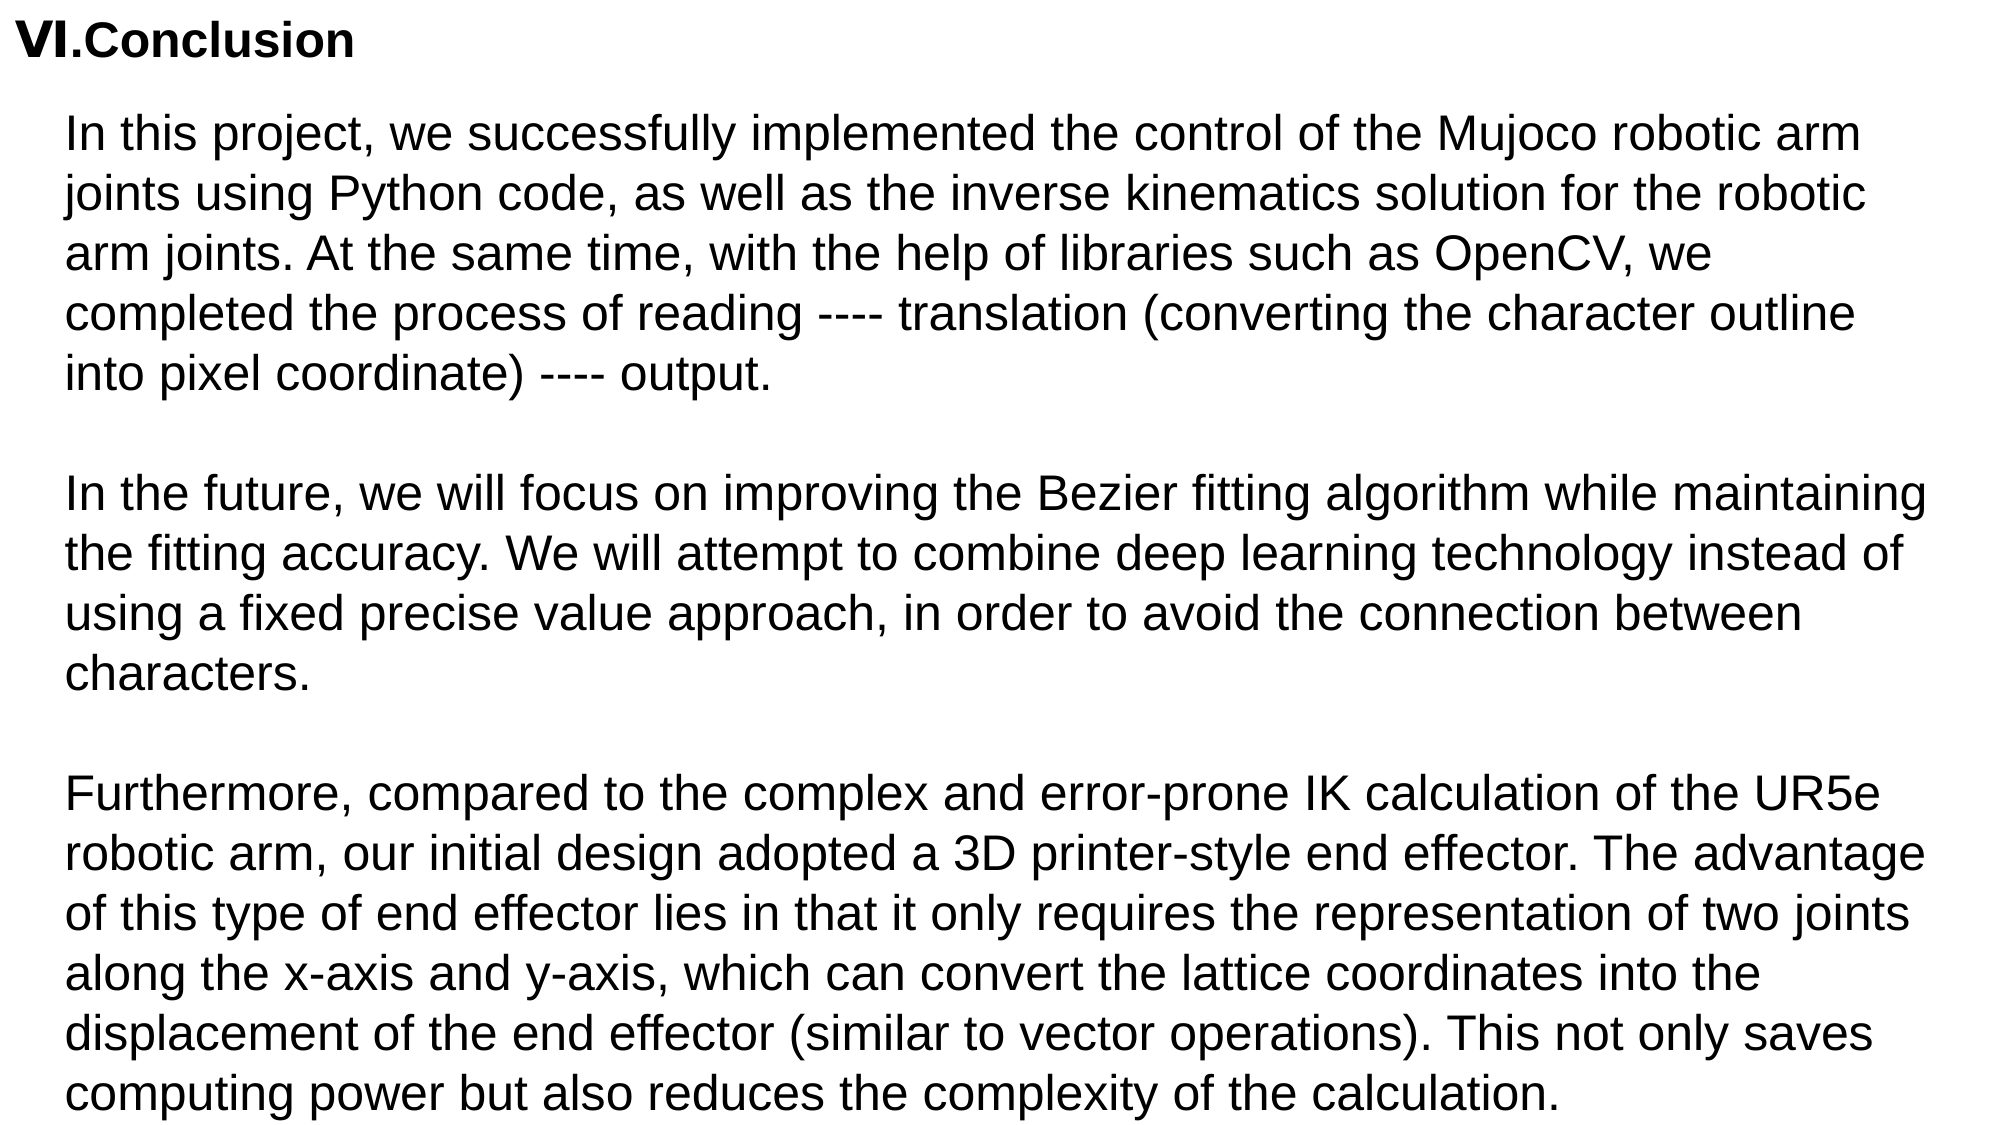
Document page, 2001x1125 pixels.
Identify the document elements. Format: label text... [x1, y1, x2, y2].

text_box Ⅵ.Conclusion [0, 0, 1178, 75]
text_box In this project, we successfully implemented the control of the Mujoco robotic arm joints using Python code, as well as the inverse kinematics solution for the robotic arm joints. At the same time, with the help of libraries such as OpenCV, we completed the process of reading ---- translation (converting the character outline into pixel coordinate) ---- output. In the future, we will focus on improving the Bezier fitting algorithm while maintaining the fitting accuracy. We will attempt to combine deep learning technology instead of using a fixed precise value approach, in order to avoid the connection between characters. Furthermore, compared to the complex and error-prone IK calculation of the UR5e robotic arm, our initial design adopted a 3D printer-style end effector. The advantage of this type of end effector lies in that it only requires the representation of two joints along the x-axis and y-axis, which can convert the lattice coordinates into the displacement of the end effector (similar to vector operations). This not only saves computing power but also reduces the complexity of the calculation. [49, 93, 1951, 1100]
